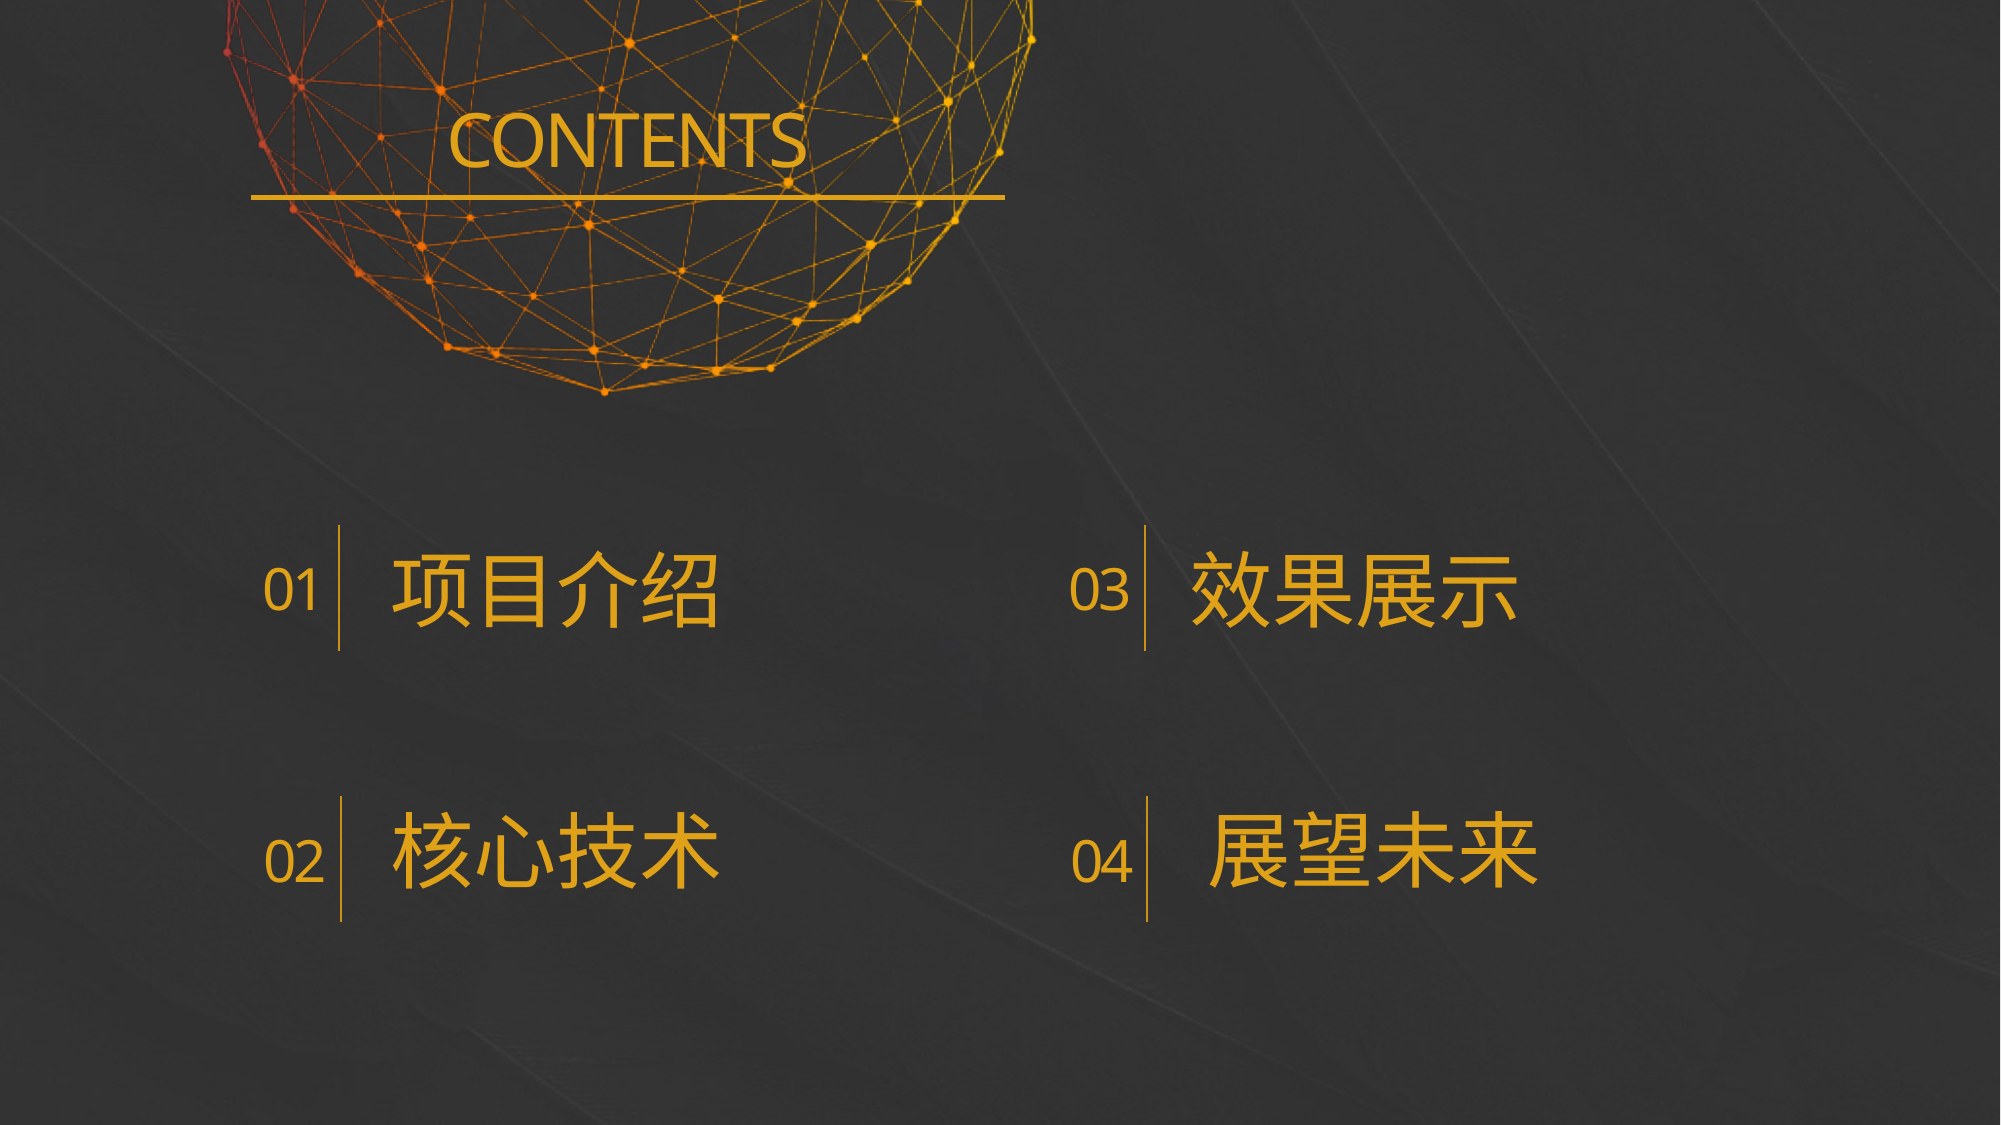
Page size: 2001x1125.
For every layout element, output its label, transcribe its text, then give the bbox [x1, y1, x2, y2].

text_box 02 [249, 816, 342, 902]
text_box 核心技术 [374, 796, 882, 903]
text_box 项目介绍 [374, 534, 882, 641]
text_box 03 [1053, 545, 1147, 630]
text_box 01 [247, 545, 341, 630]
text_box 效果展示 [1174, 534, 1682, 641]
text_box 04 [1055, 816, 1149, 902]
picture [0, 0, 2001, 1125]
text_box 展望未来 [1192, 795, 1700, 902]
